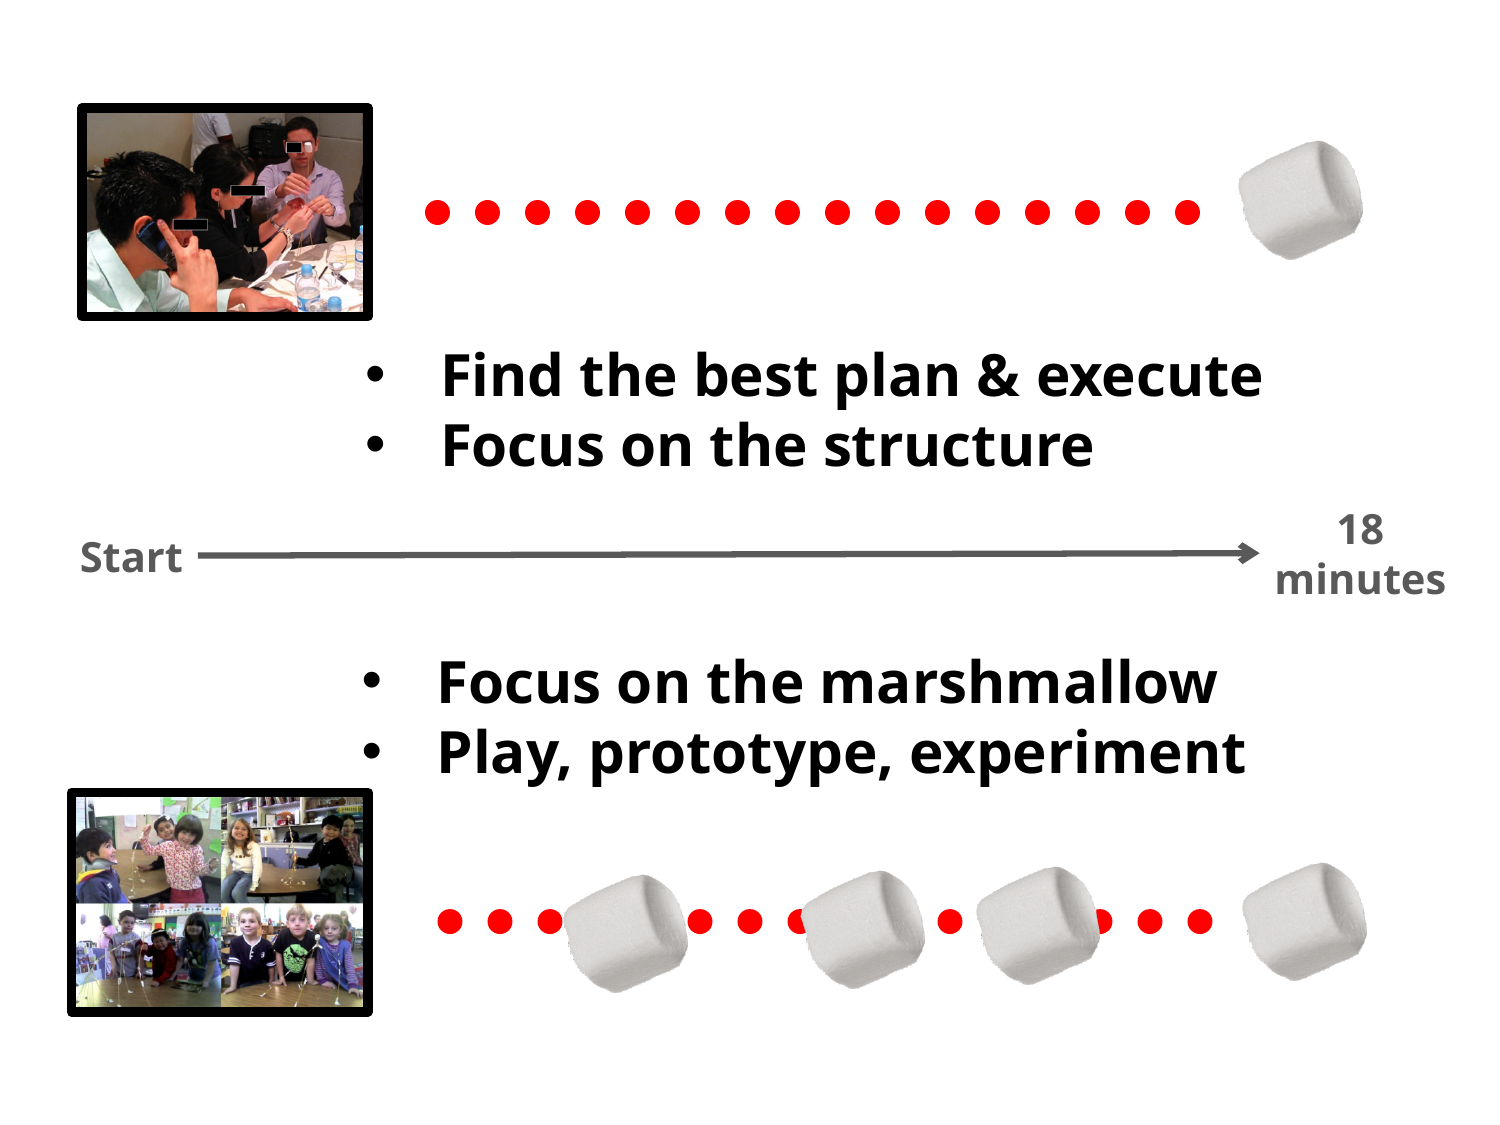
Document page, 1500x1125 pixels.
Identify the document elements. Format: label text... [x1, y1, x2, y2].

text_box [485, 907, 515, 937]
text_box [922, 197, 953, 228]
text_box Focus on the marshmallow Play, prototype, experiment [346, 637, 1262, 793]
text_box [1185, 907, 1215, 937]
text_box [785, 908, 794, 935]
picture [75, 796, 364, 1008]
text_box [691, 907, 715, 937]
text_box [435, 907, 465, 937]
text_box [935, 907, 965, 937]
picture [562, 873, 688, 993]
text_box [522, 197, 553, 228]
text_box Start [65, 523, 198, 588]
text_box [622, 197, 653, 228]
text_box [722, 197, 753, 228]
text_box [672, 197, 703, 228]
picture [86, 112, 364, 313]
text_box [186, 553, 1278, 557]
text_box Find the best plan & execute Focus on the structure [350, 330, 1280, 486]
text_box [472, 197, 503, 228]
text_box [772, 197, 803, 228]
text_box [1104, 907, 1115, 936]
text_box [1172, 197, 1203, 228]
picture [799, 869, 926, 989]
text_box [422, 197, 453, 228]
text_box [735, 907, 765, 937]
picture [1237, 140, 1363, 260]
text_box [1122, 197, 1153, 228]
text_box [1135, 907, 1165, 937]
text_box [1022, 197, 1053, 228]
text_box 18 minutes [1259, 495, 1462, 611]
text_box [572, 197, 603, 228]
picture [1240, 862, 1367, 981]
text_box [535, 907, 557, 937]
text_box [822, 197, 853, 228]
text_box [972, 197, 1003, 228]
text_box [1072, 197, 1103, 228]
picture [974, 866, 1101, 985]
text_box [872, 197, 903, 228]
